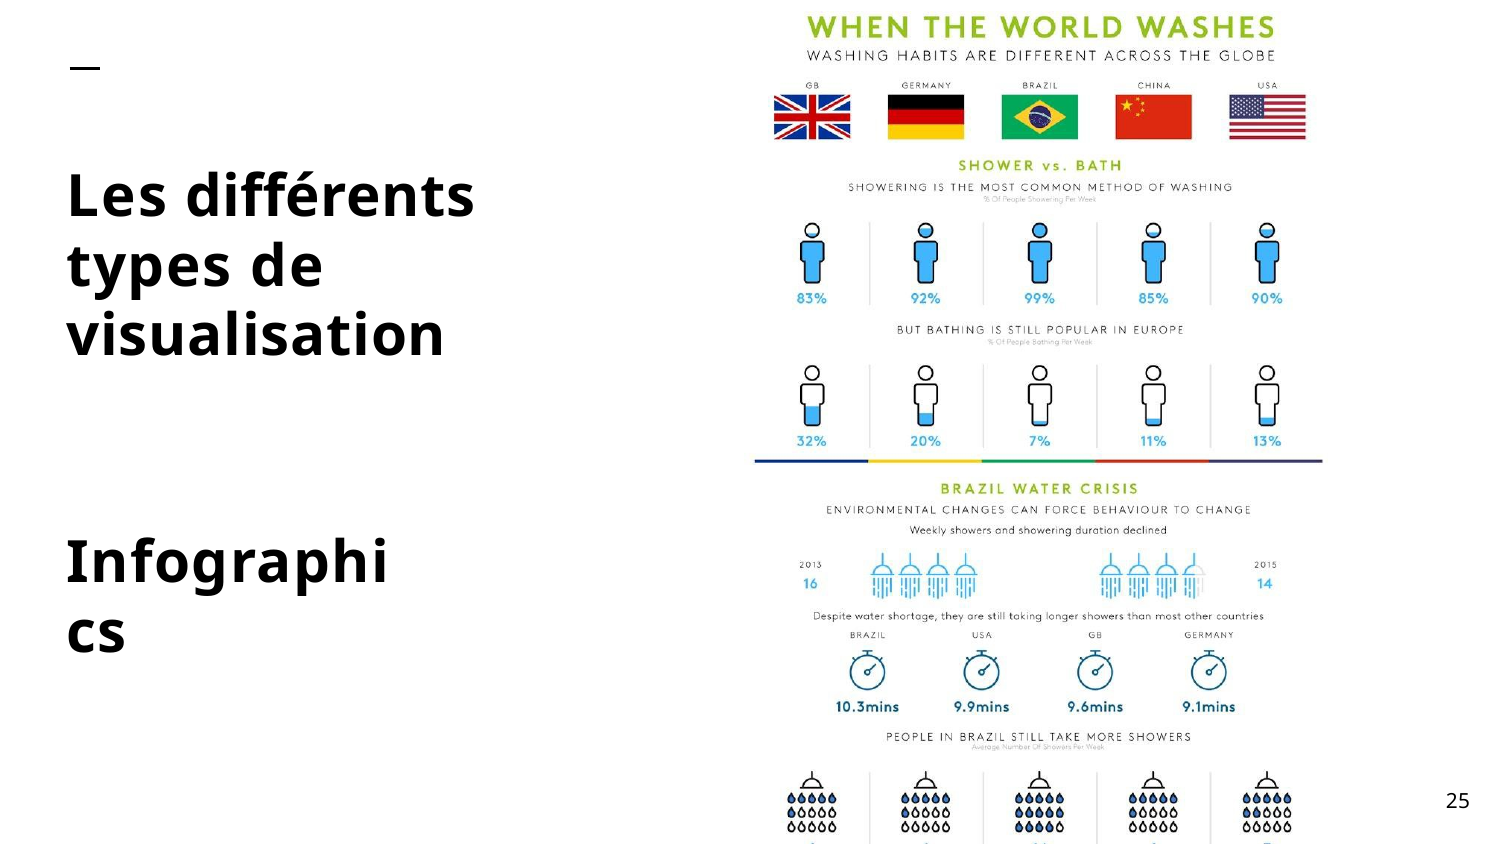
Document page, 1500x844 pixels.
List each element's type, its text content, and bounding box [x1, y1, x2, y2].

text_box Infographics [64, 522, 420, 665]
picture [744, 10, 1328, 844]
title Les différents types de visualisation [64, 155, 513, 438]
slide_number 25 [1439, 786, 1479, 844]
